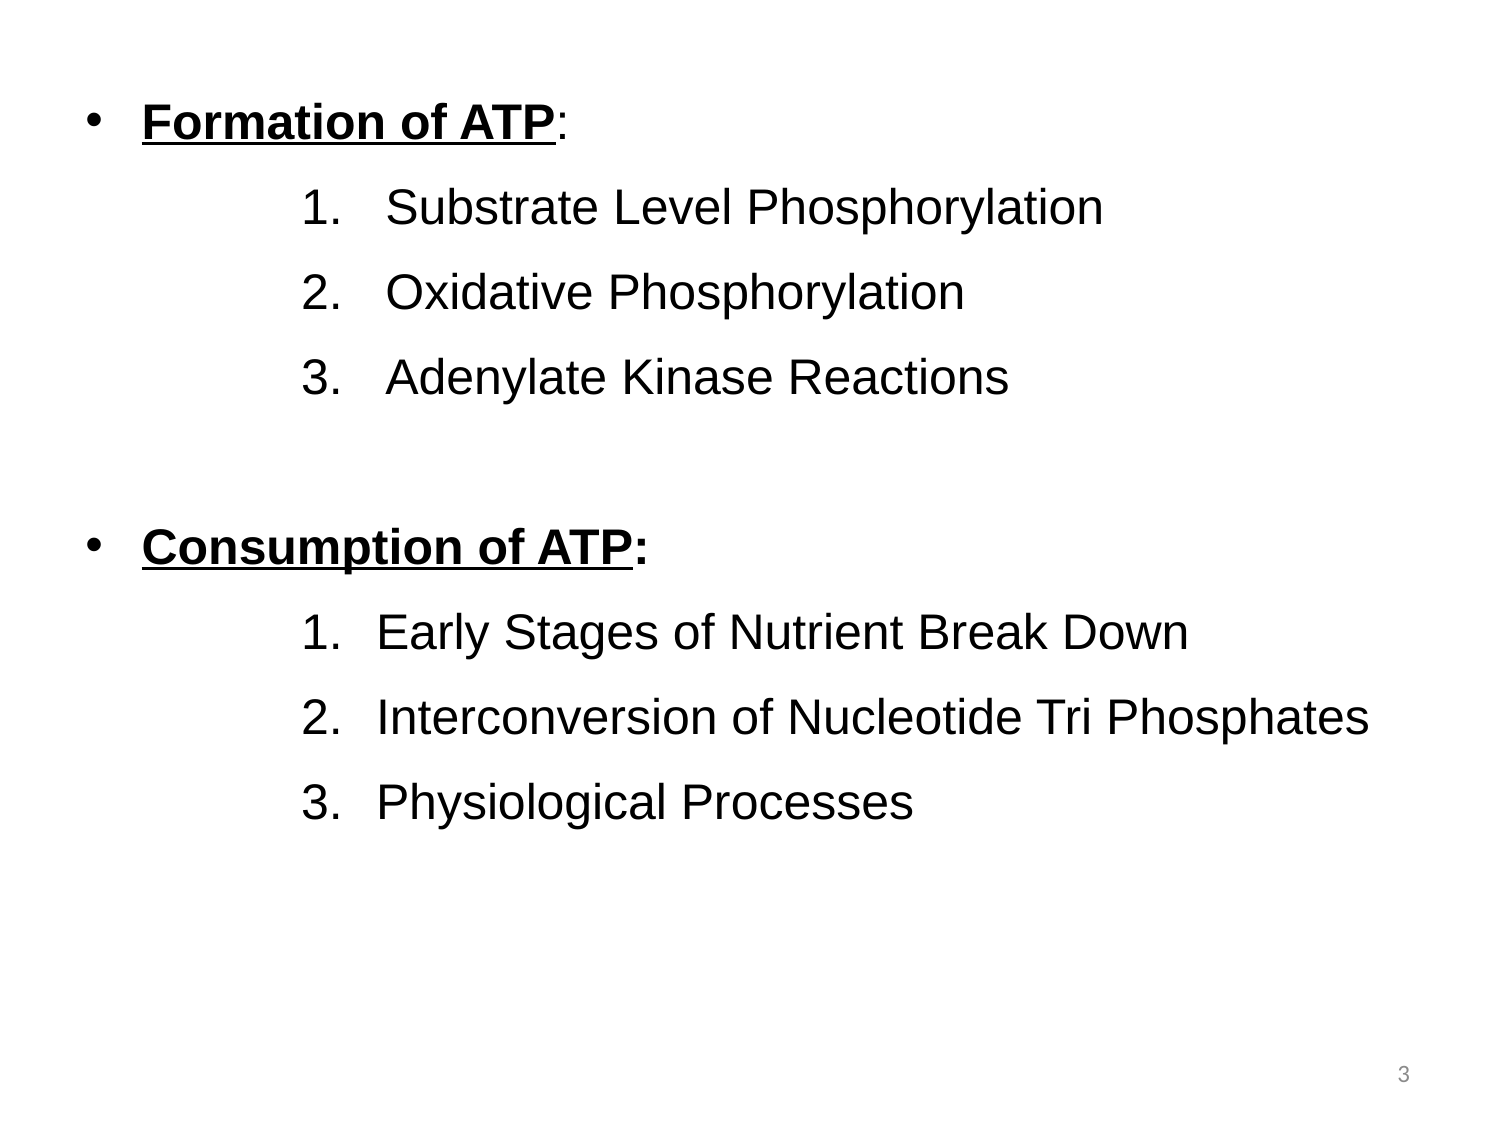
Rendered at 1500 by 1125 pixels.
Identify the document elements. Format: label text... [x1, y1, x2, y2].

slide_number 3 [1074, 1042, 1425, 1103]
list Formation of ATP: Substrate Level Phosphorylation Oxidative Phosphorylation Adenylate Kinase Reactions Consumption of ATP: Early Stages of Nutrient Break Down Interconversion of Nucleotide Tri Phosphates Physiological Processes [70, 82, 1430, 1020]
